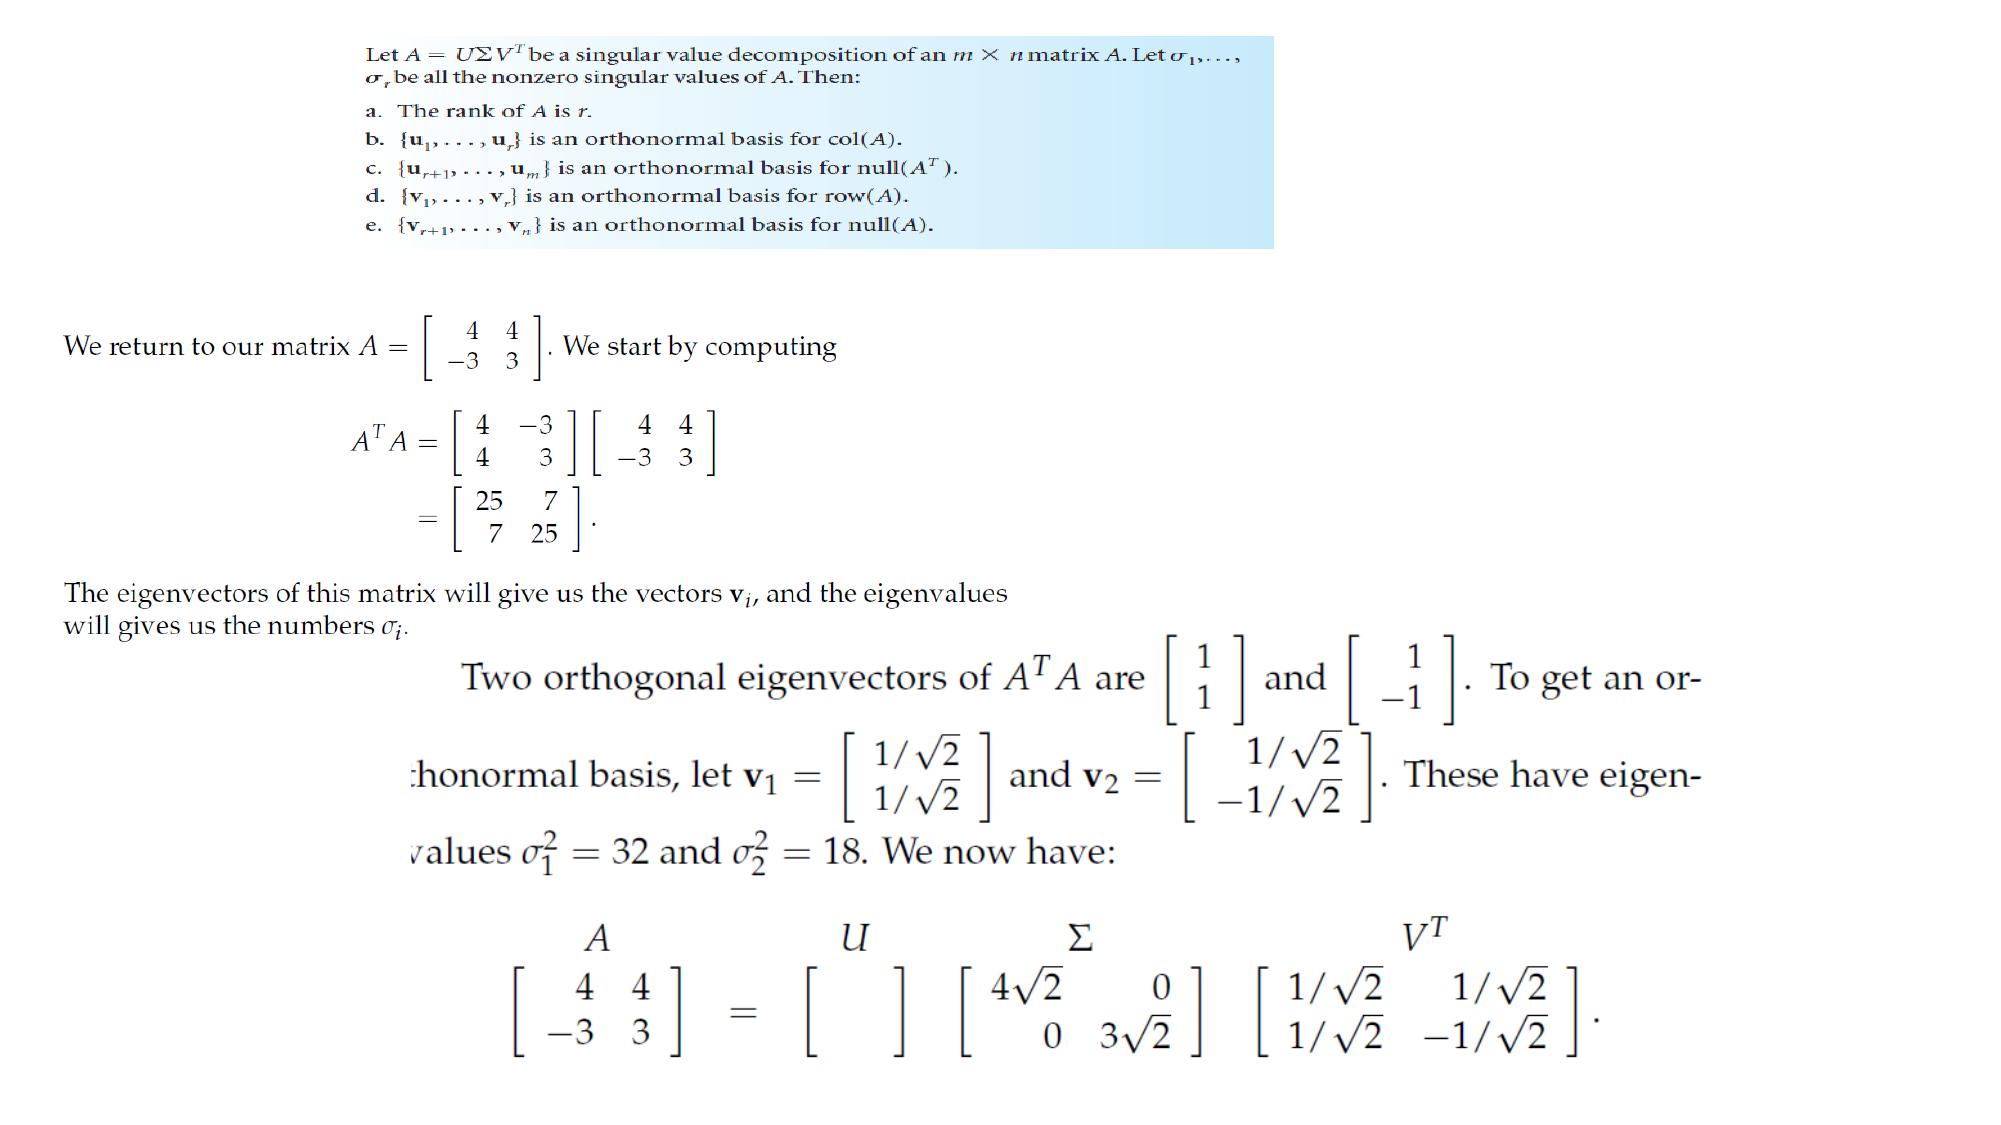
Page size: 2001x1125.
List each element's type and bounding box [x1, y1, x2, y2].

picture [351, 36, 1295, 249]
picture [48, 307, 1833, 1078]
